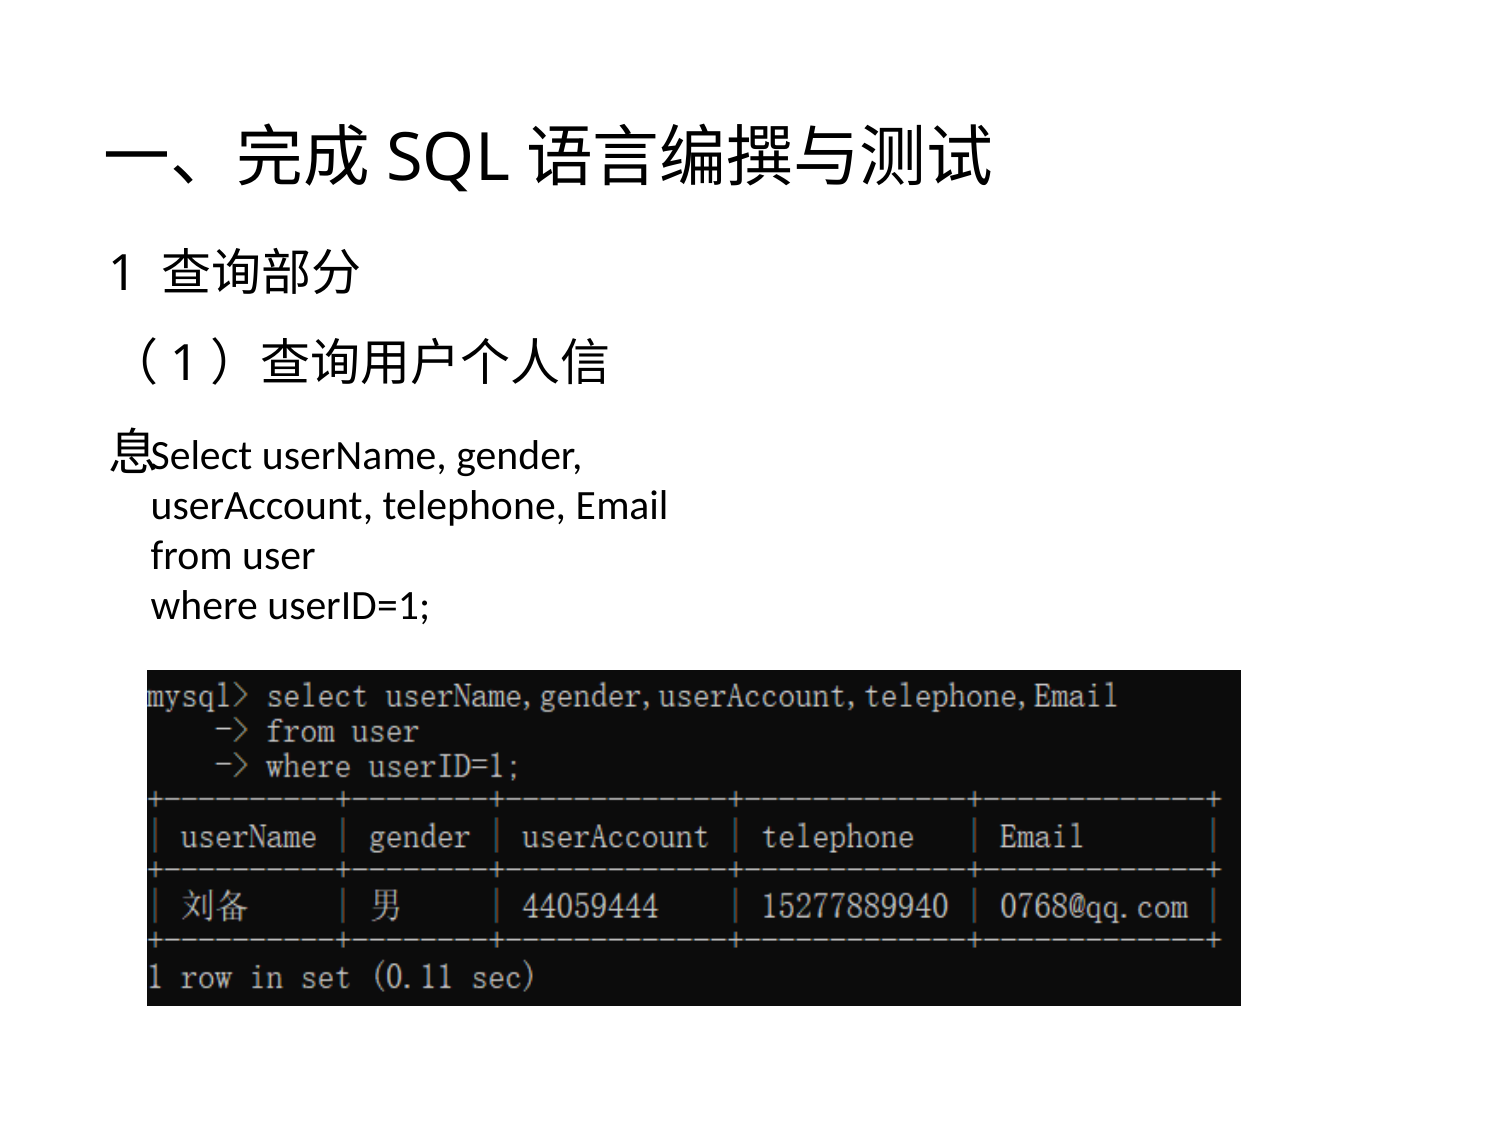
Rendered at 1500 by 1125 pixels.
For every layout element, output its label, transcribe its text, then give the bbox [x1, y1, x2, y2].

text_box 1 查询部分 （1）查询用户个人信息 [93, 202, 661, 488]
text_box 一、完成SQL语言编撰与测试 [88, 66, 1066, 202]
picture [147, 670, 1241, 1006]
text_box Select userName, gender, userAccount, telephone, Email from user where userID=1; [135, 420, 715, 636]
